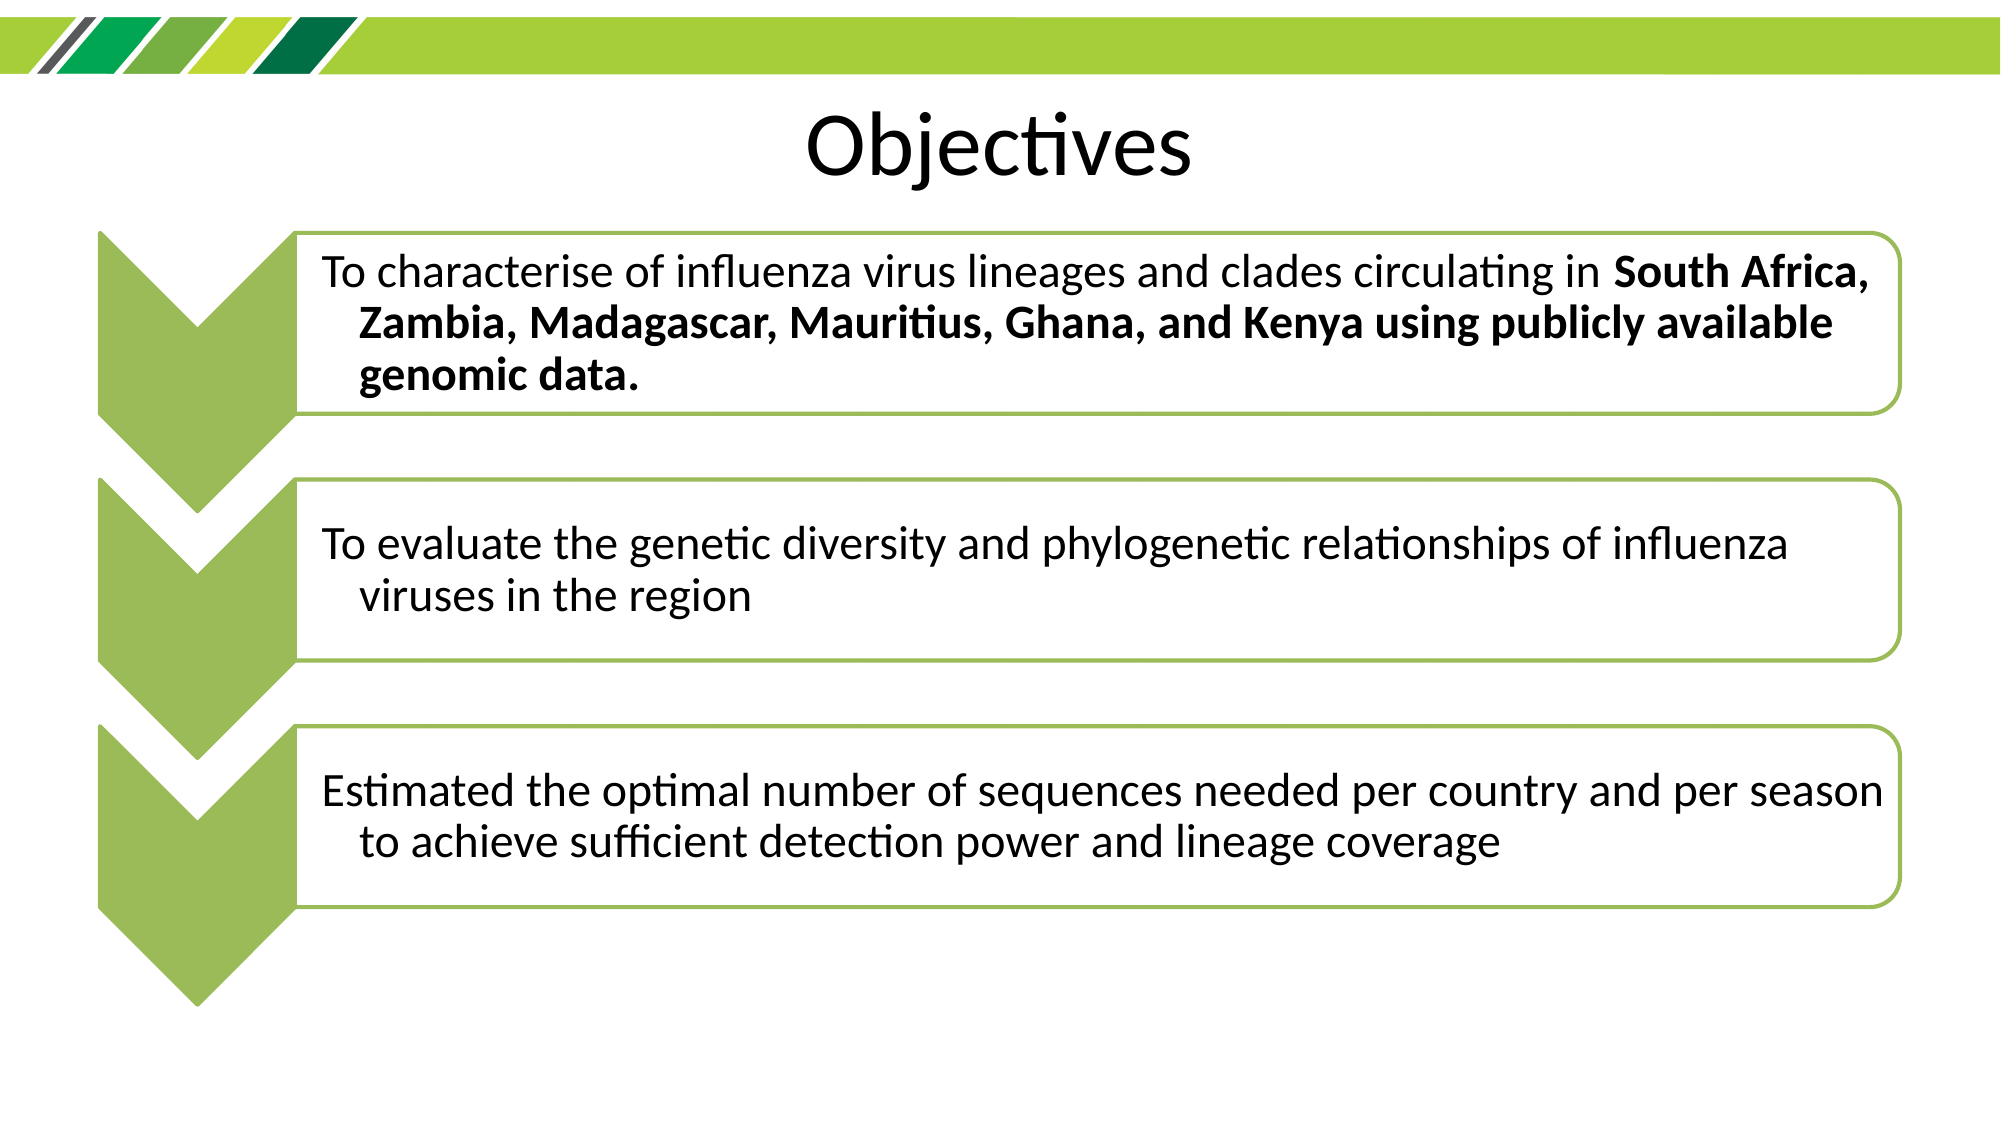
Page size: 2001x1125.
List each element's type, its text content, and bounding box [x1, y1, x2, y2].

title Objectives [99, 45, 1900, 232]
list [99, 232, 1901, 1006]
picture [0, 0, 2001, 1125]
